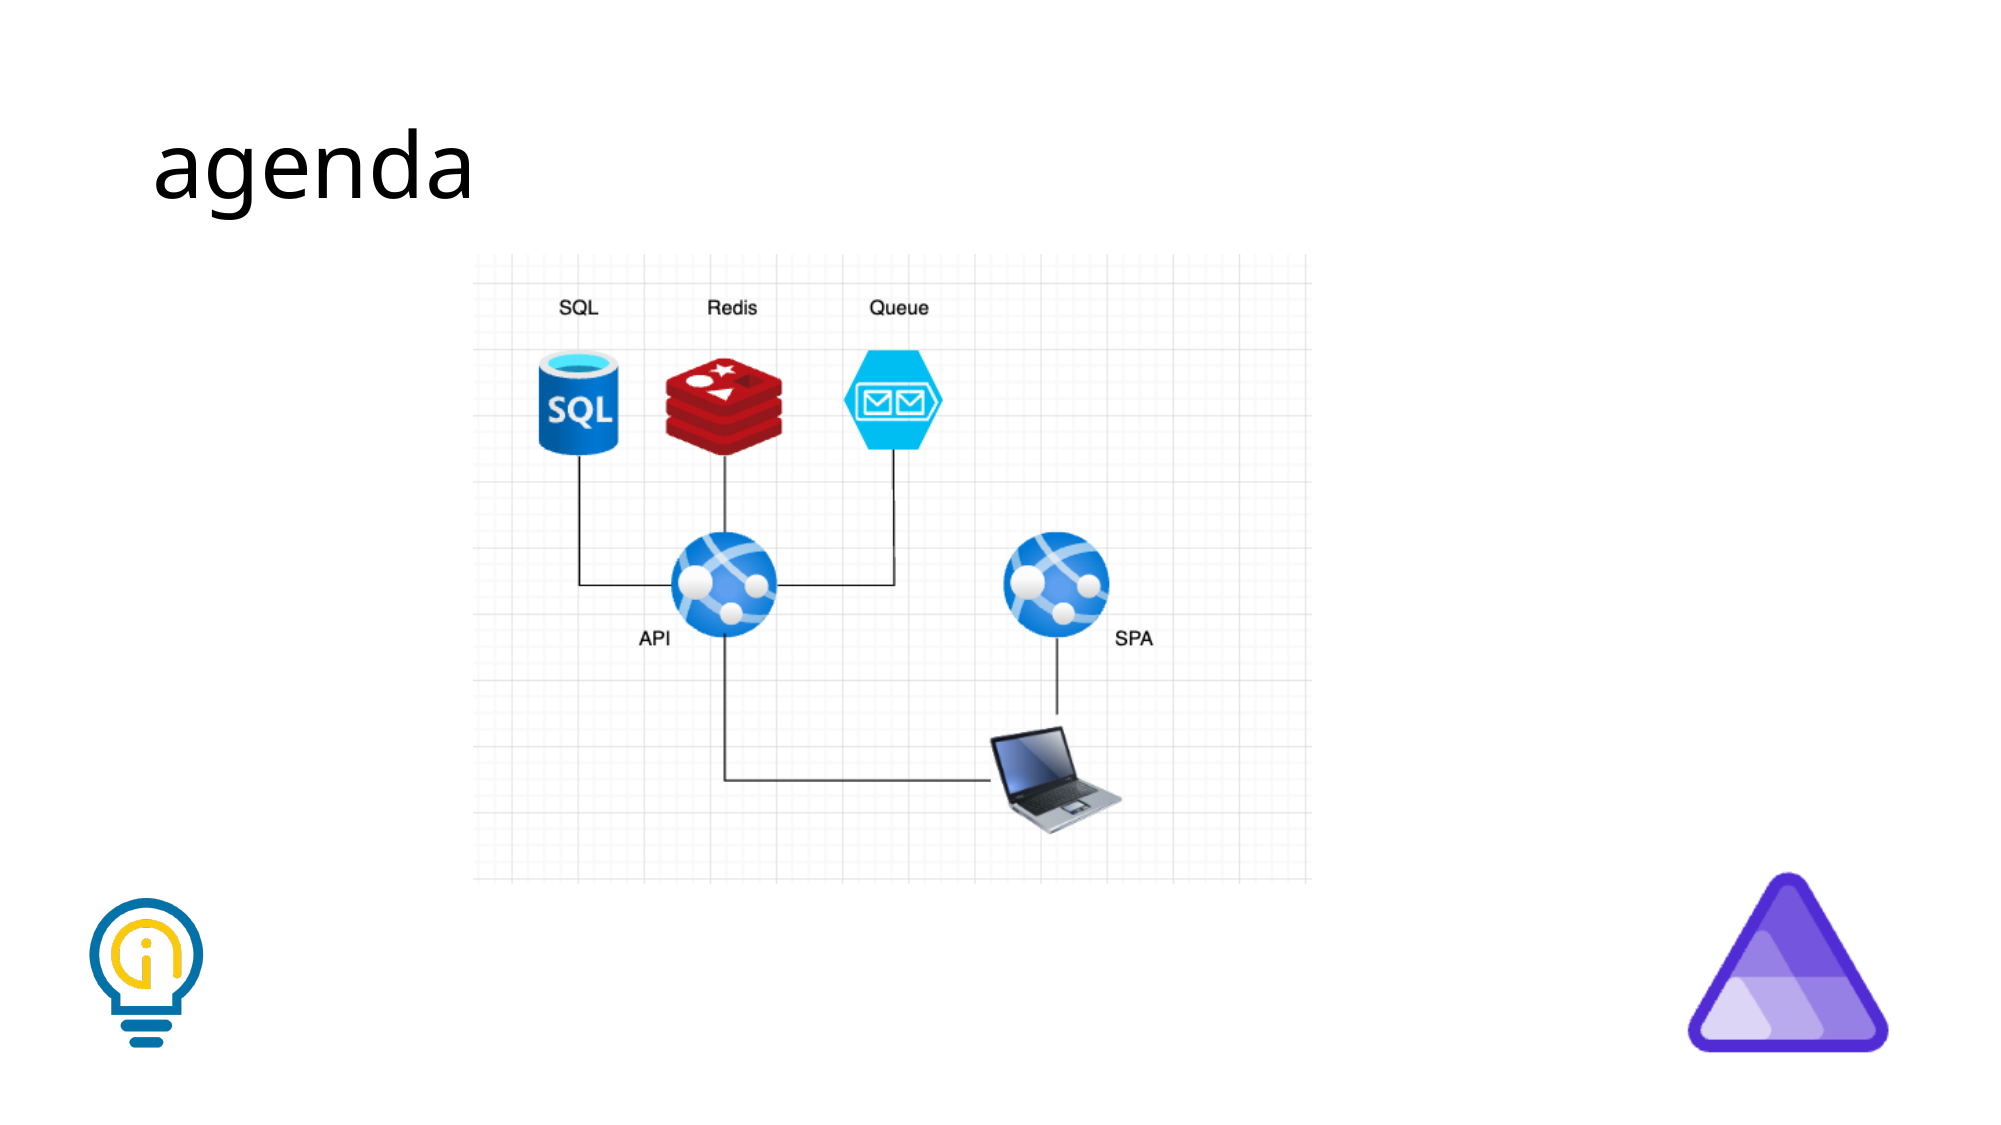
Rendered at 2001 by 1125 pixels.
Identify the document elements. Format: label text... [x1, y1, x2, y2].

title agenda [137, 59, 1863, 278]
picture [89, 897, 144, 946]
picture [89, 897, 205, 1049]
picture [1676, 860, 1898, 1063]
picture [100, 908, 193, 1005]
picture [473, 254, 1313, 885]
